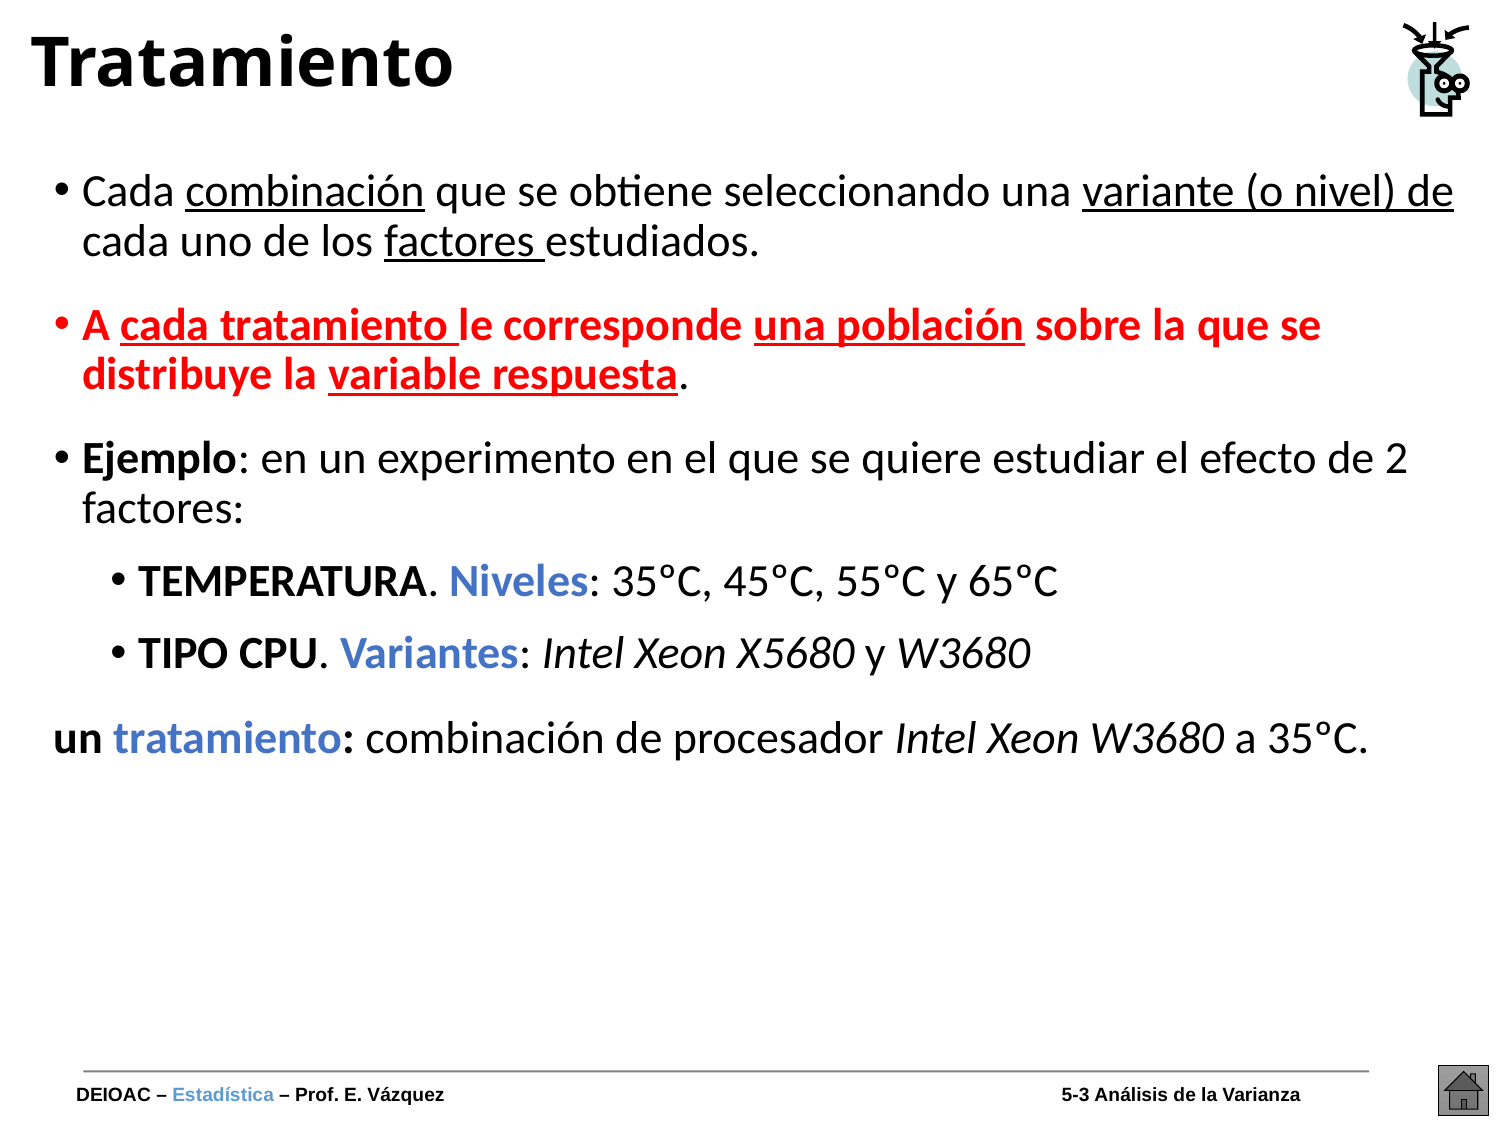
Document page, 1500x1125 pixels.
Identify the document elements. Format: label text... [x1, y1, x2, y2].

title Tratamiento [15, 11, 1485, 117]
picture [1402, 22, 1470, 117]
list Cada combinación que se obtiene seleccionando una variante (o nivel) de cada uno de los factores estudiados. A cada tratamiento le corresponde una población sobre la que se distribuye la variable respuesta. Ejemplo: en un experimento en el que se quiere estudiar el efecto de 2 factores: TEMPERATURA. Niveles: 35ºC, 45ºC, 55ºC y 65ºC TIPO CPU. Variantes: Intel Xeon X5680 y W3680 un tratamiento: combinación de procesador Intel Xeon W3680 a 35ºC. [39, 159, 1472, 1043]
